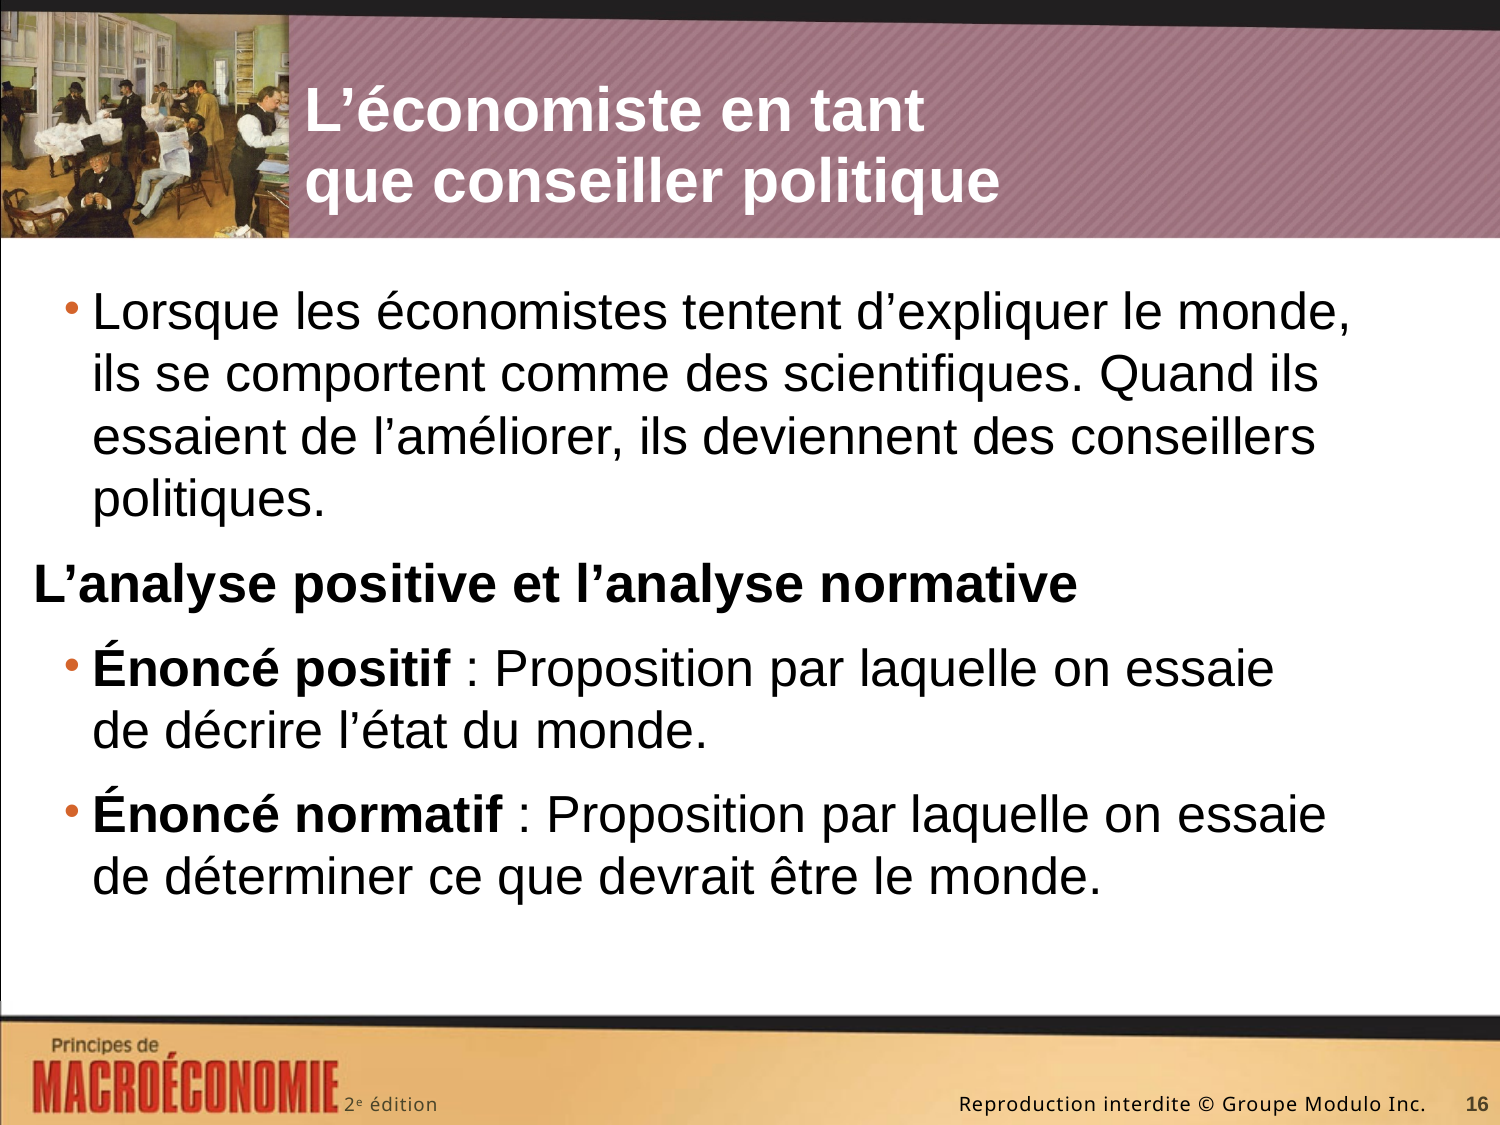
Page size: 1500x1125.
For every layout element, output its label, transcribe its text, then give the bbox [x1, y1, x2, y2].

slide_number 16 [1417, 1070, 1489, 1125]
list Lorsque les économistes tentent d’expliquer le monde, ils se comportent comme des scientifiques. Quand ils essaient de l’améliorer, ils deviennent des conseillers politiques. L’analyse positive et l’analyse normative Énoncé positif : Proposition par laquelle on essaie de décrire l’état du monde. Énoncé normatif : Proposition par laquelle on essaie de déterminer ce que devrait être le monde. [17, 269, 1431, 1000]
picture [1412, 1102, 1417, 1110]
title L’économiste en tant que conseiller politique [304, 32, 1431, 223]
picture [0, 0, 1500, 1125]
